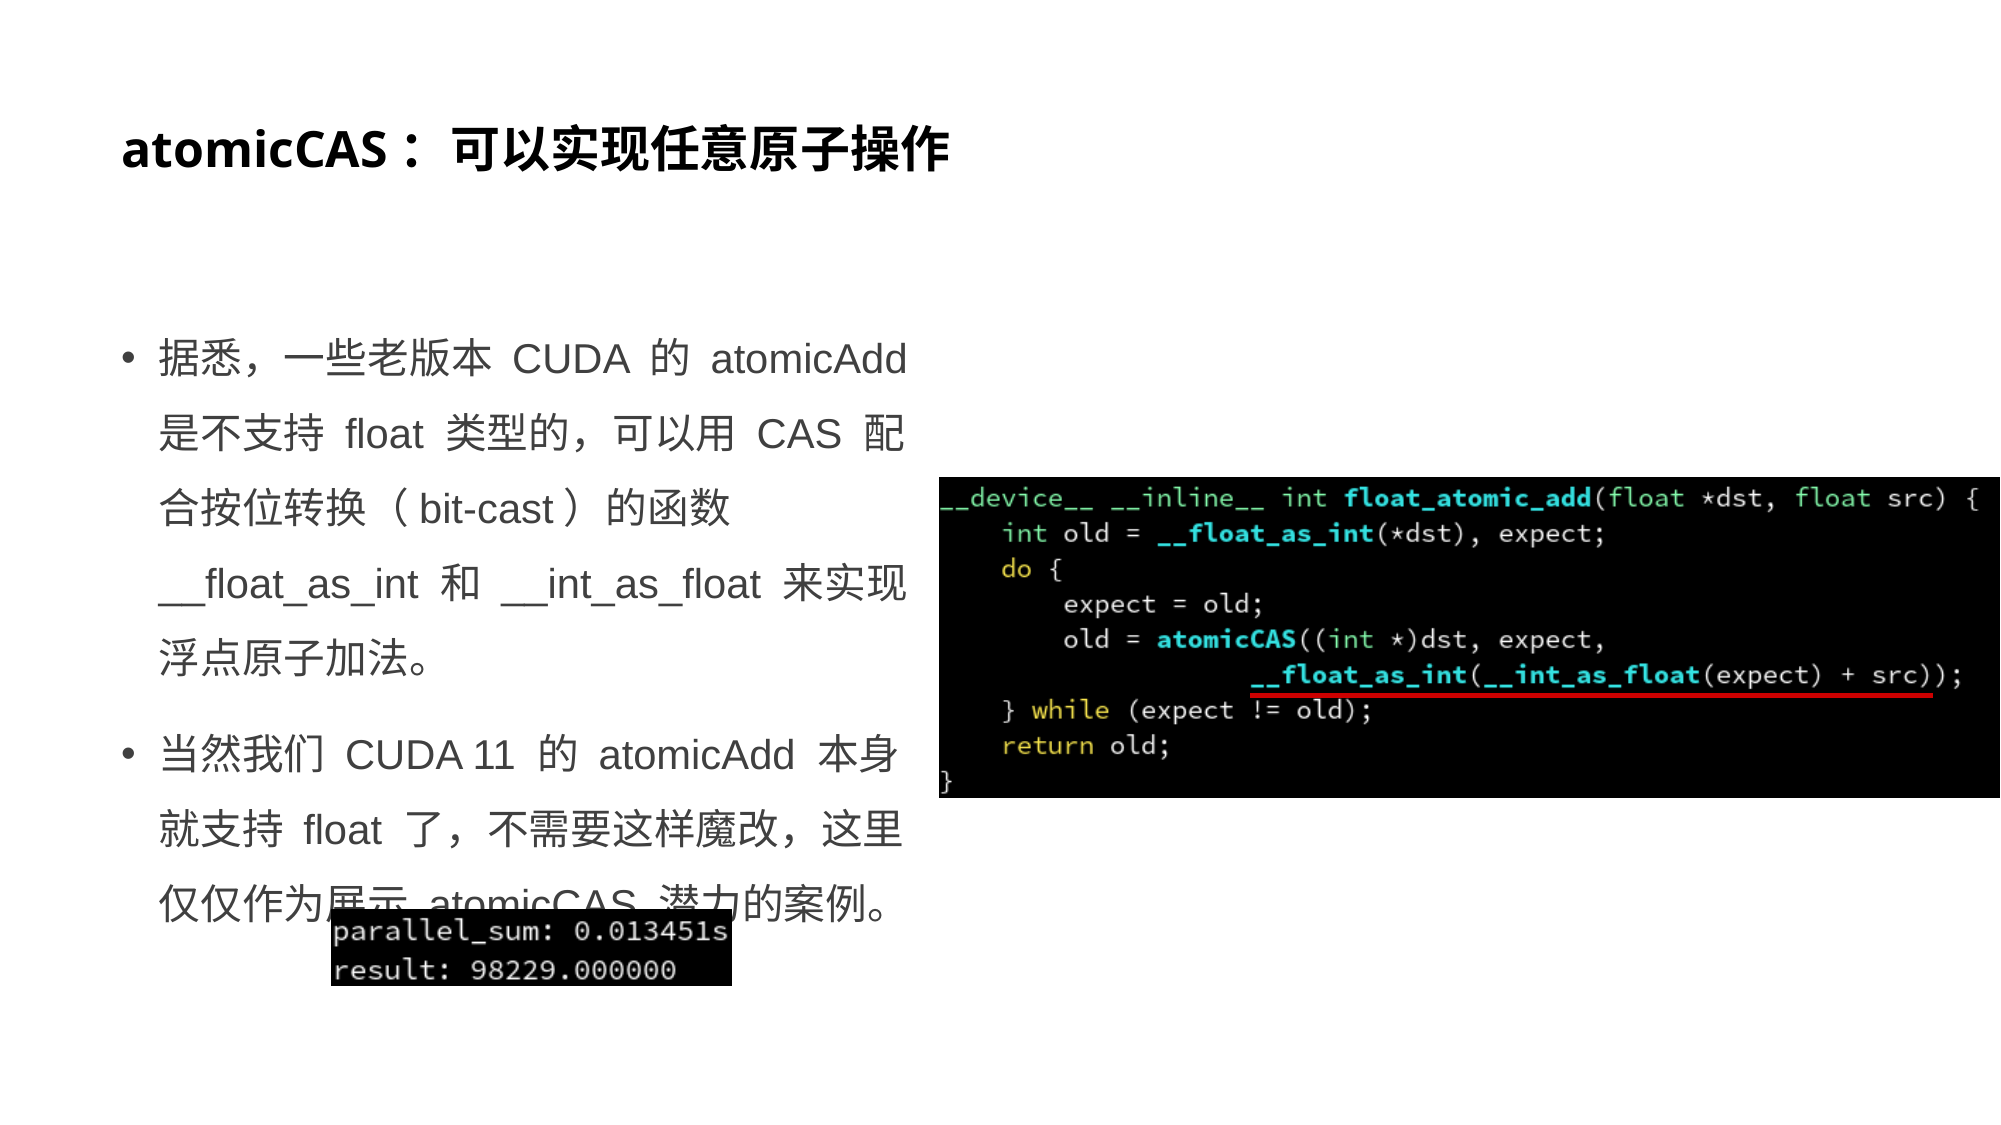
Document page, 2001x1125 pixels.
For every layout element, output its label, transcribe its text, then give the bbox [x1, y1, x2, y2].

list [939, 477, 2000, 798]
picture [331, 909, 732, 987]
title atomicCAS：可以实现任意原子操作 [106, 42, 1832, 260]
list 据悉，一些老版本 CUDA 的 atomicAdd 是不支持 float 类型的，可以用 CAS 配合按位转换（bit-cast）的函数 __float_as_int 和 __int_as_float 来实现浮点原子加法。 当然我们 CUDA 11 的 atomicAdd 本身就支持 float 了，不需要这样魔改，这里仅仅作为展示 atomicCAS 潜力的案例。 [106, 299, 957, 1014]
